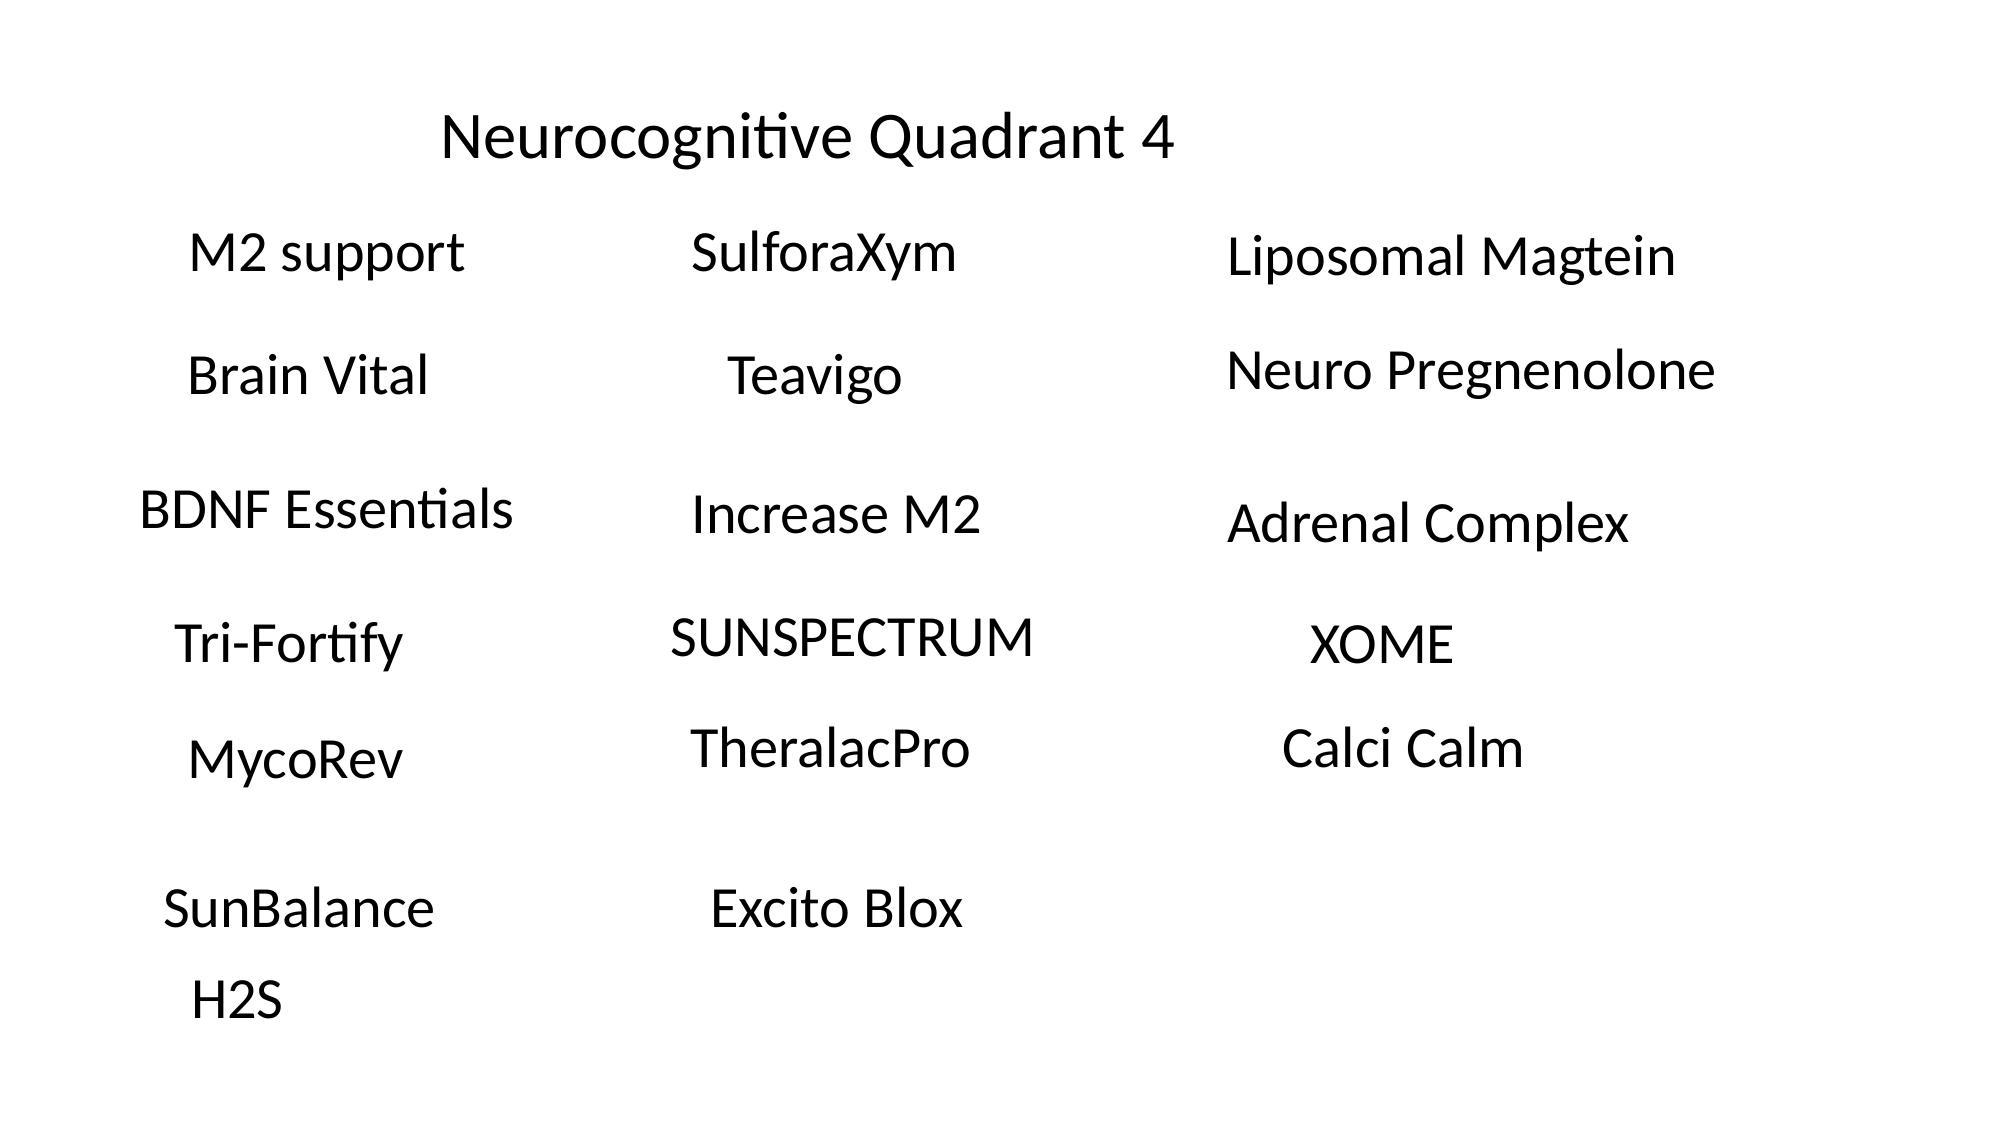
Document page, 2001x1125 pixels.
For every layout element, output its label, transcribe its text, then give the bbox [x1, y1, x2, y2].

text_box MycoRev [172, 712, 419, 798]
text_box SUNSPECTRUM [655, 590, 1051, 676]
text_box Teavigo [712, 328, 919, 414]
text_box BDNF Essentials [125, 462, 530, 548]
text_box Neuro Pregnenolone [1211, 324, 1732, 410]
text_box Liposomal Magtein [1212, 209, 1692, 295]
text_box Adrenal Complex [1212, 476, 1646, 562]
text_box XOME [1295, 597, 1471, 683]
text_box SunBalance [148, 861, 452, 947]
text_box M2 support [173, 205, 481, 291]
text_box H2S [176, 953, 299, 1038]
text_box Neurocognitive Quadrant 4 [425, 84, 1206, 179]
text_box SulforaXym [676, 205, 987, 291]
text_box Excito Blox [695, 861, 979, 947]
text_box Brain Vital [172, 328, 445, 414]
text_box TheralacPro [675, 702, 987, 787]
text_box Tri-Fortify [160, 597, 420, 682]
text_box Calci Calm [1268, 702, 1541, 787]
text_box Increase M2 [676, 467, 998, 553]
